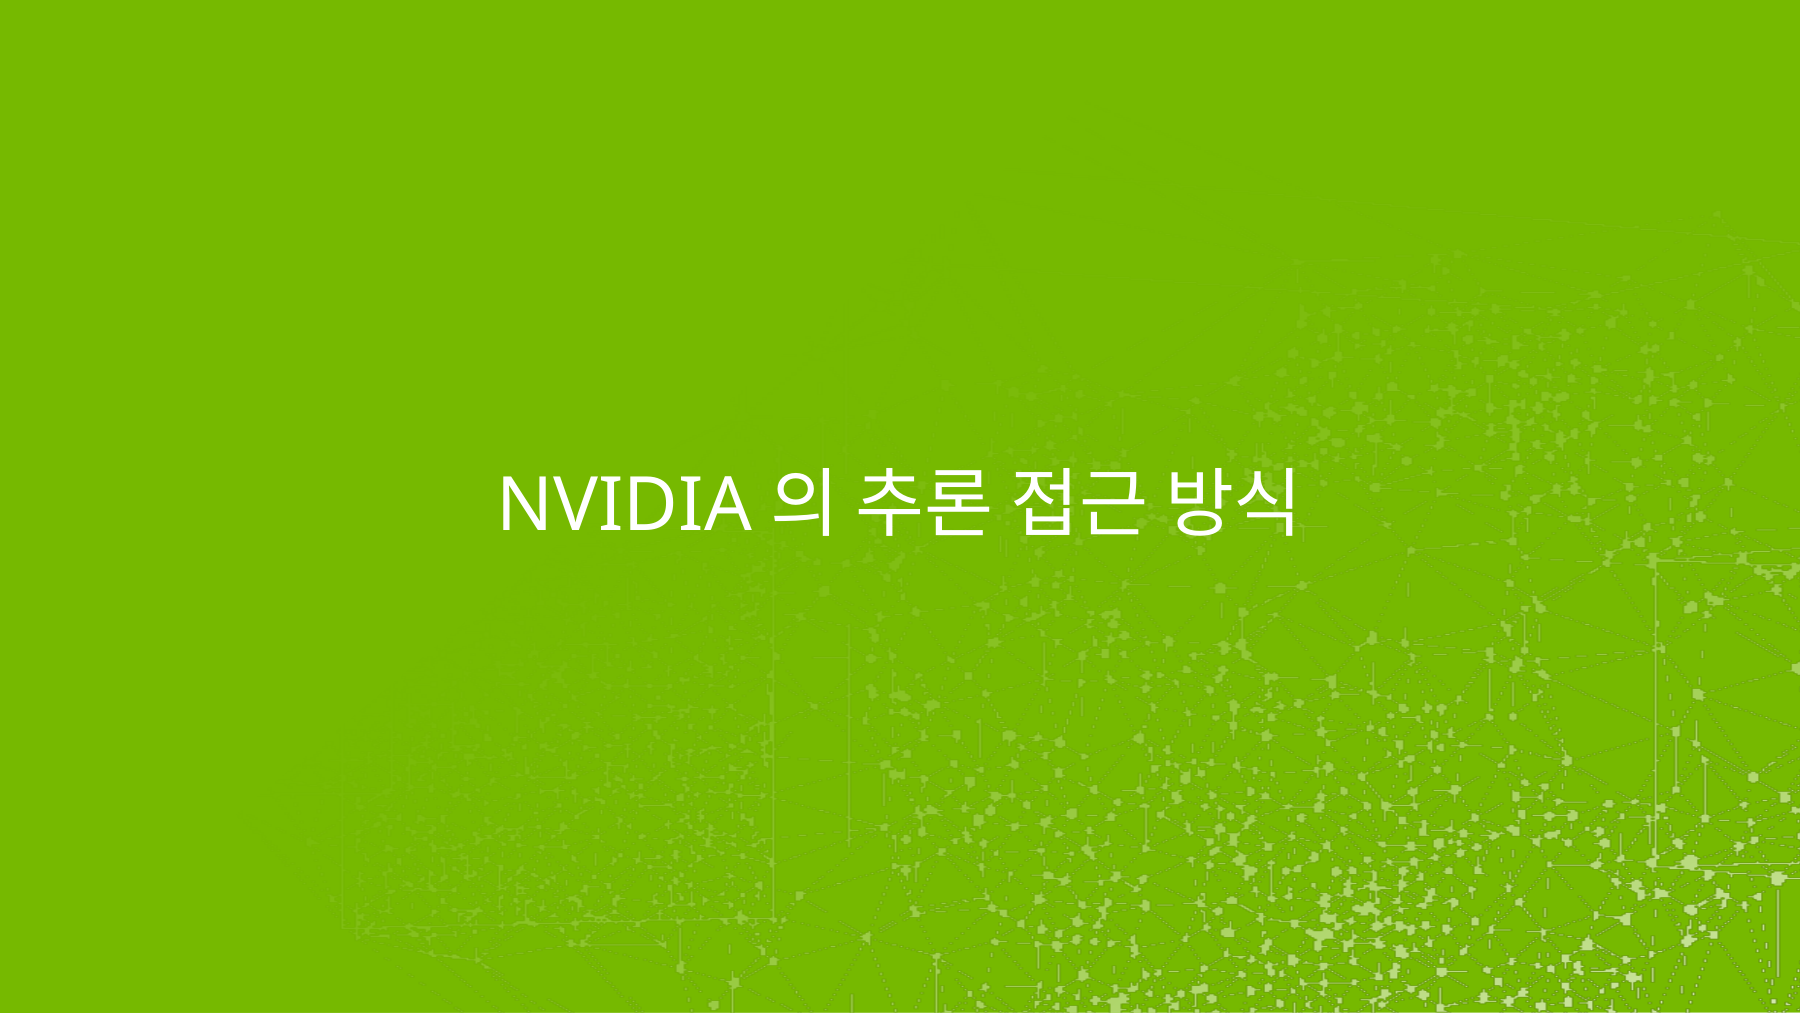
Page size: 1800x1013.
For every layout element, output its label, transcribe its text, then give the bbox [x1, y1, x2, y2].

title NVIDIA의 추론 접근 방식 [81, 457, 1719, 555]
